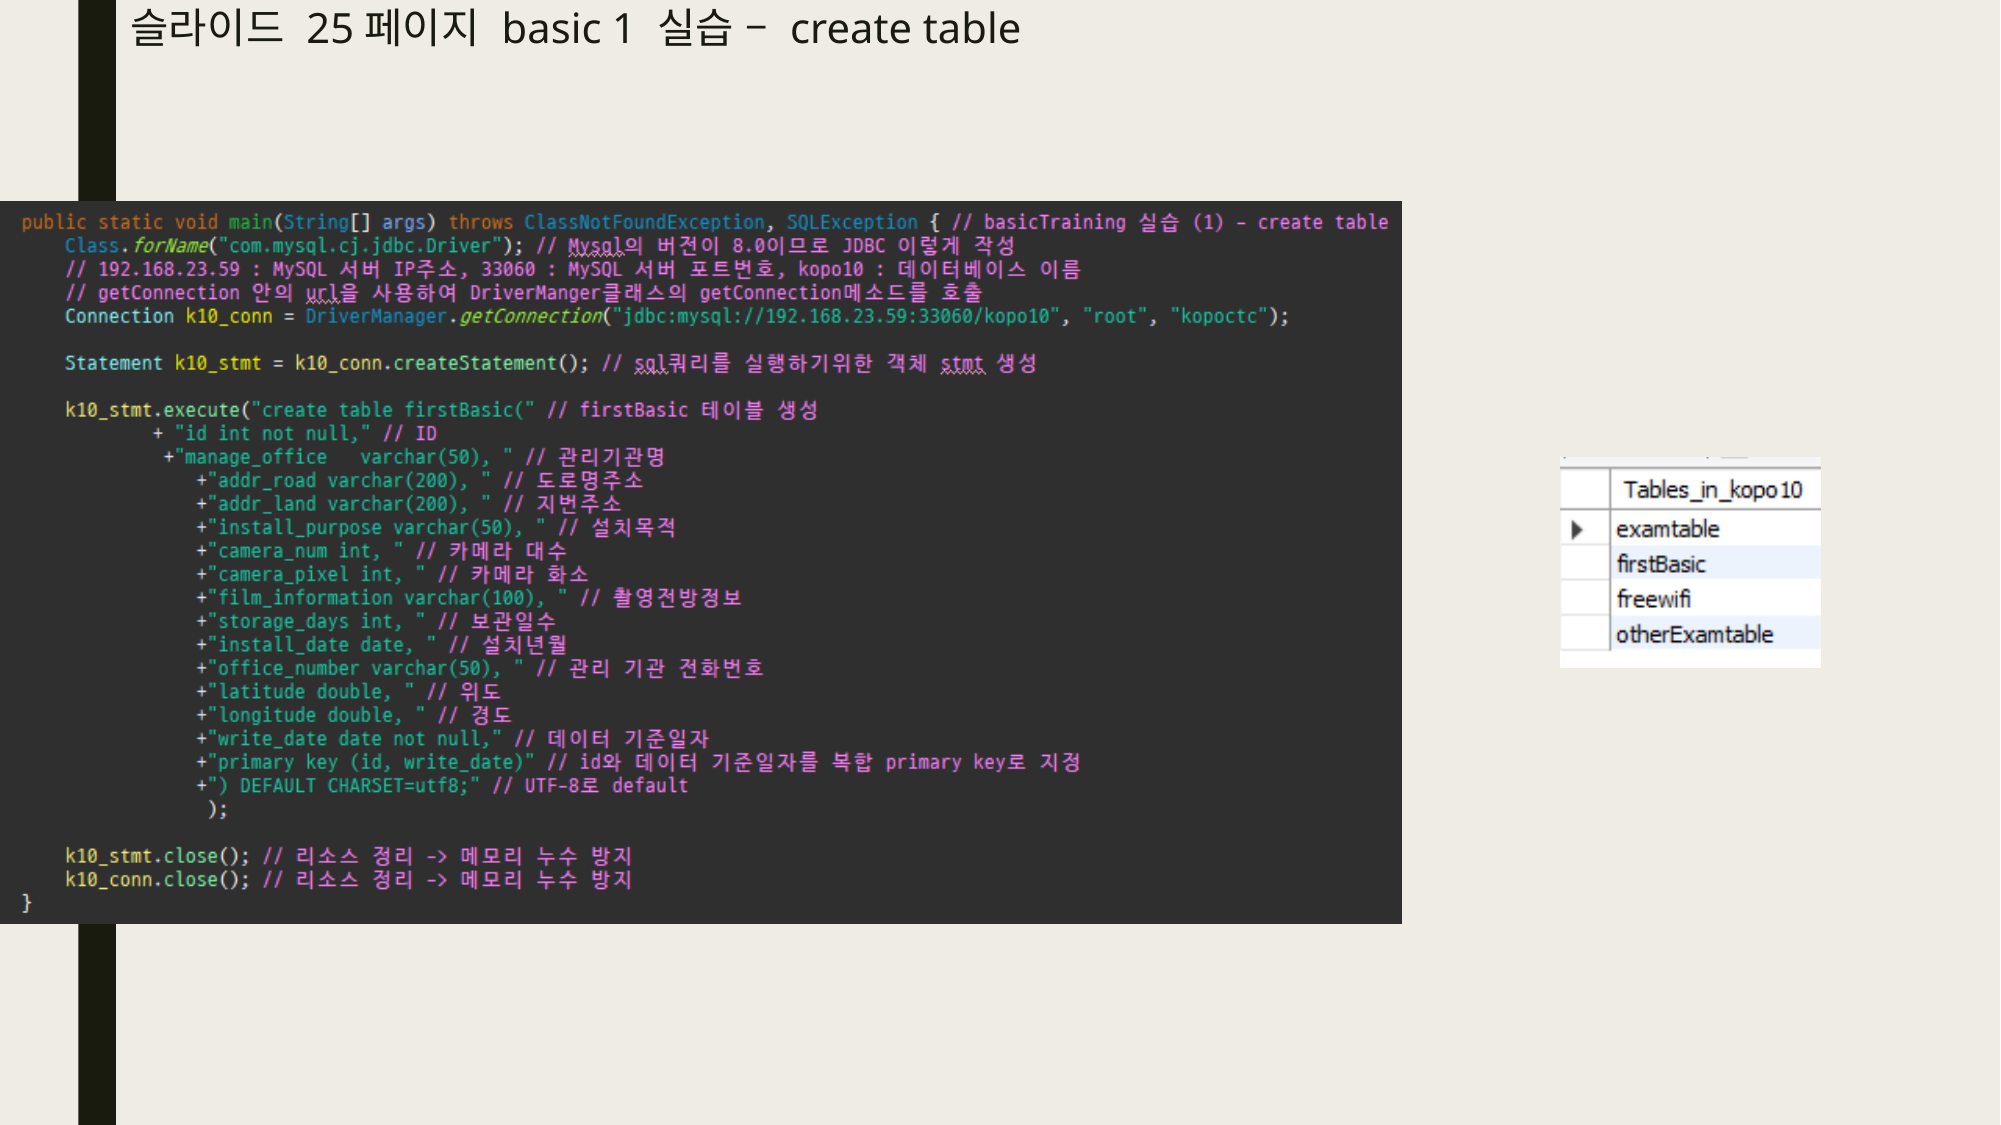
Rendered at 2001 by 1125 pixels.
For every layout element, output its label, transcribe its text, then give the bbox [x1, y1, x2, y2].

title 슬라이드 25페이지 basic 1 실습 – create table [115, 0, 1691, 79]
picture [0, 201, 1402, 924]
picture [1560, 457, 1821, 668]
